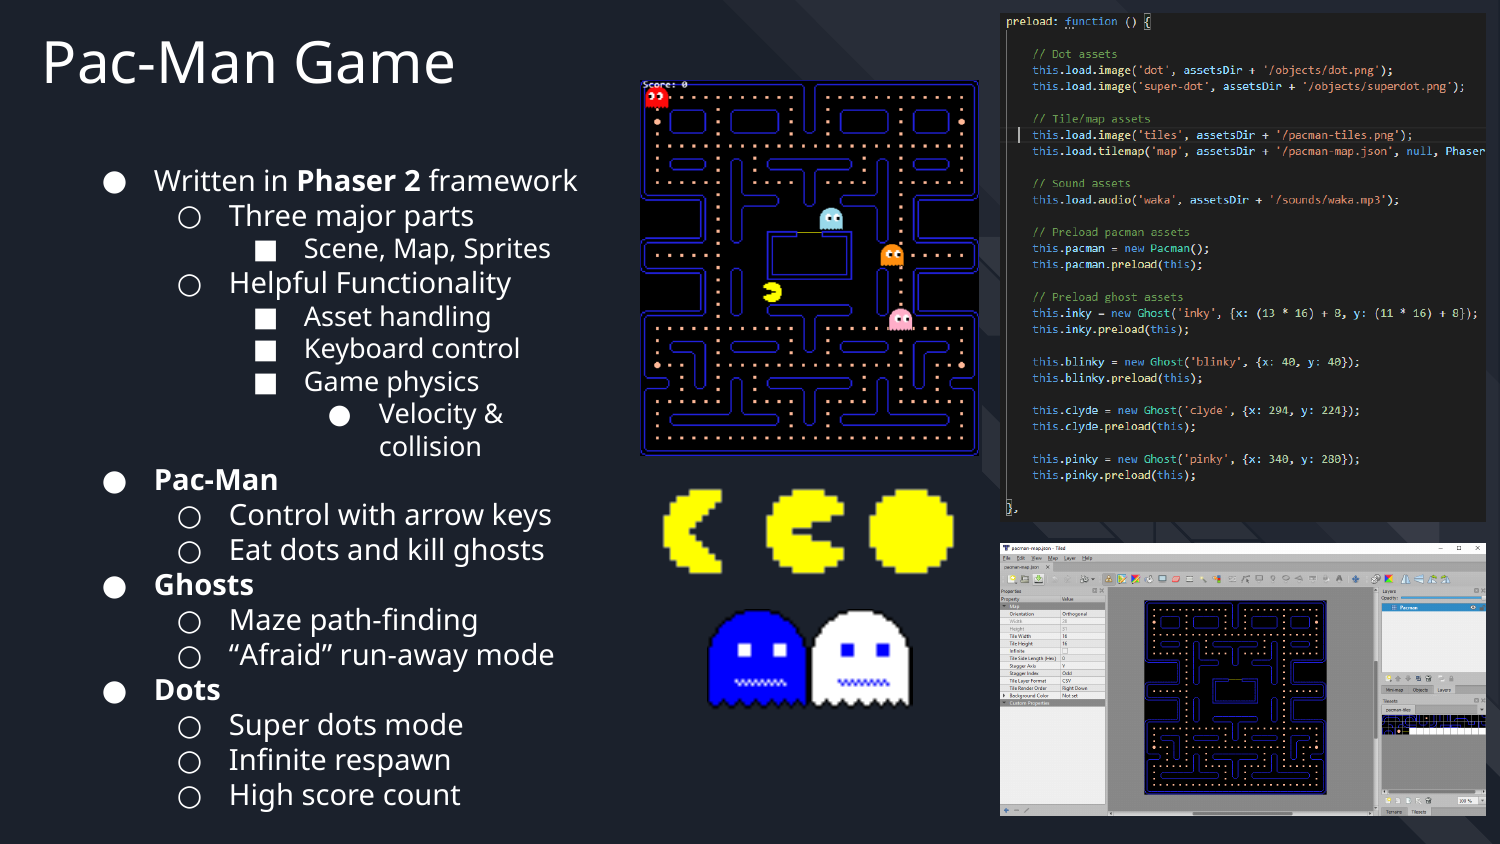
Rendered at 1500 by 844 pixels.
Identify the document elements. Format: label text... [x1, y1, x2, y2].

picture [655, 480, 964, 584]
picture [1000, 13, 1486, 523]
title Pac-Man Game [26, 1, 560, 190]
text_box Written in Phaser 2 framework Three major parts Scene, Map, Sprites Helpful Functionality Asset handling Keyboard control Game physics Velocity & collision Pac-Man Control with arrow keys Eat dots and kill ghosts Ghosts Maze path-finding “Afraid” run-away mode Dots Super dots mode Infinite respawn High score count [64, 146, 619, 779]
picture [640, 79, 979, 456]
picture [706, 609, 913, 713]
picture [1000, 543, 1486, 816]
